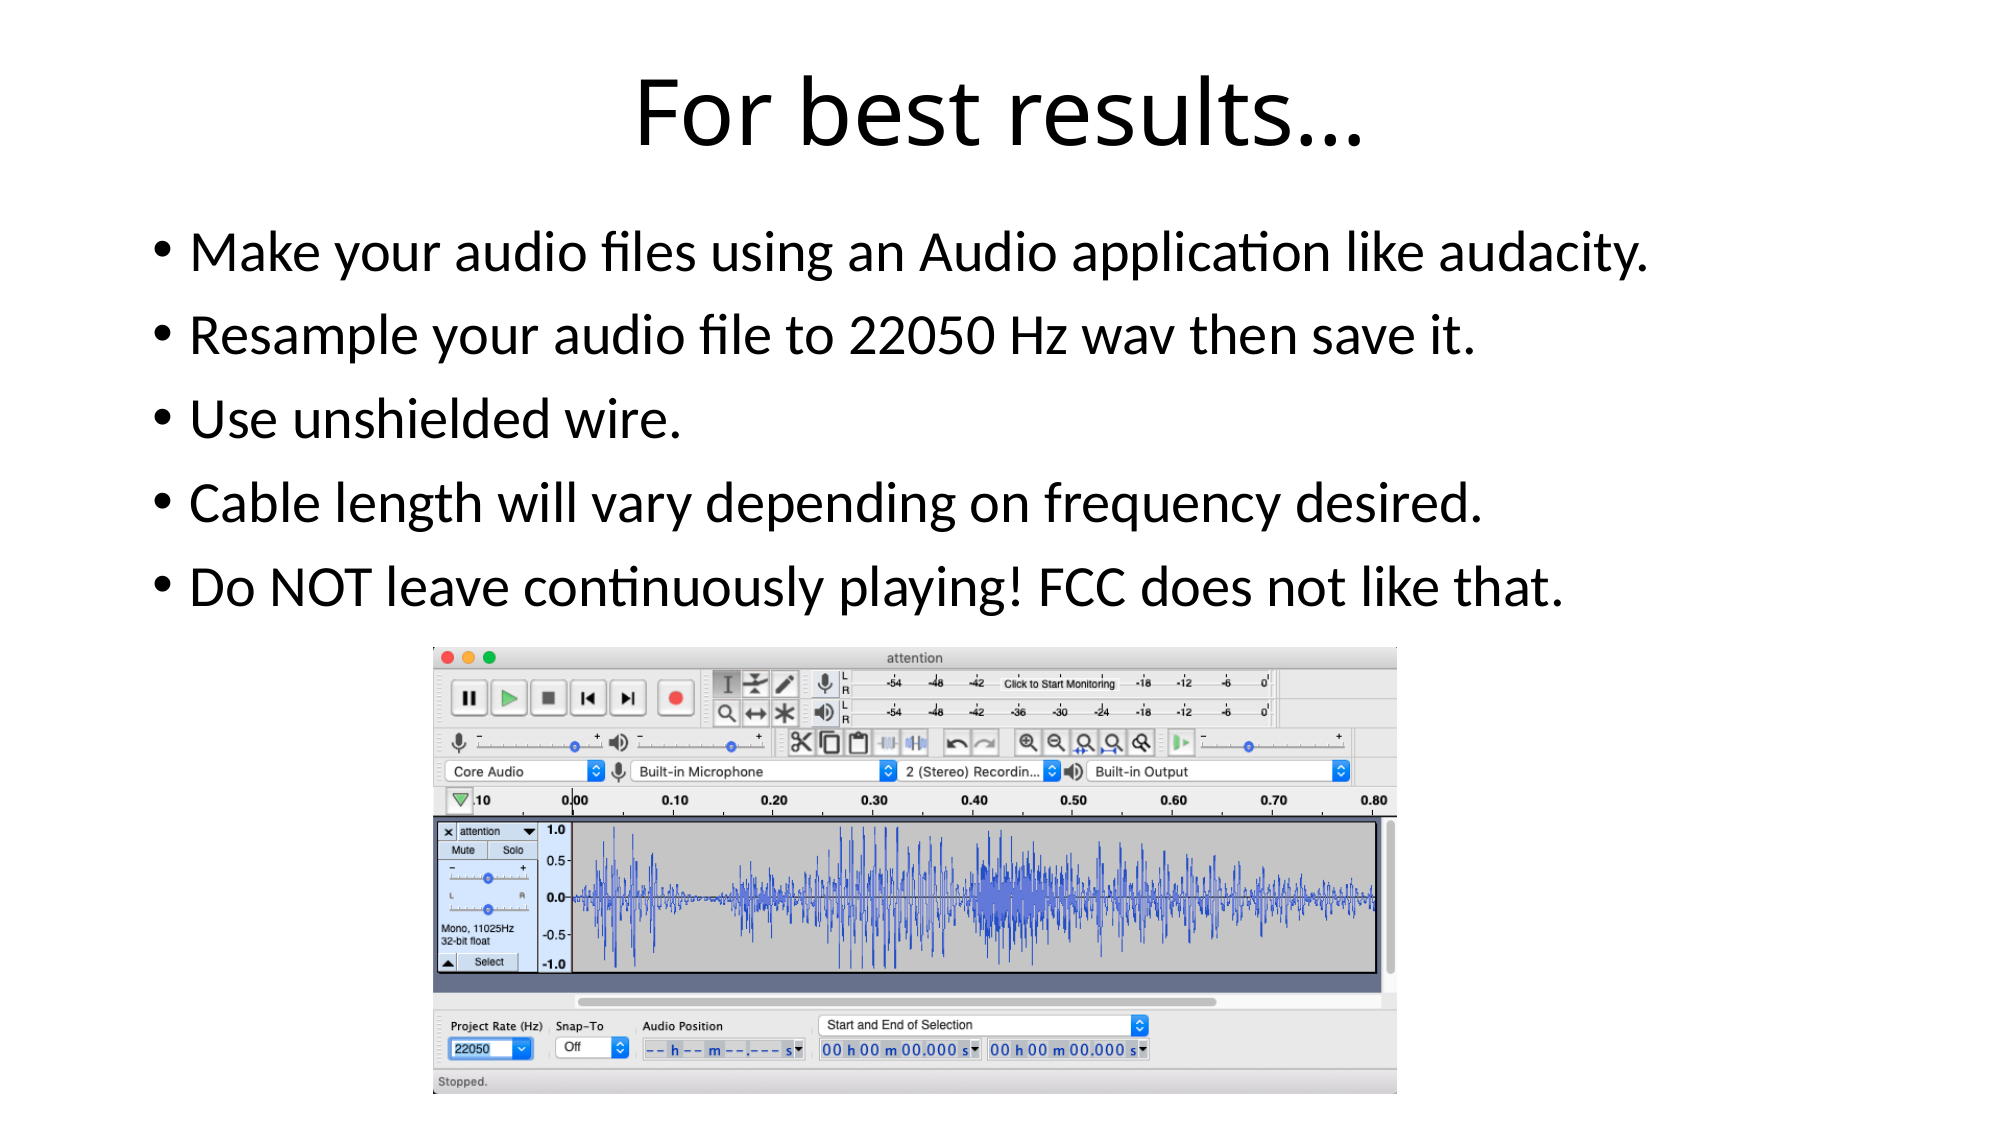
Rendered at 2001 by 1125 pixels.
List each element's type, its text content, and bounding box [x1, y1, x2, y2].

picture [433, 647, 1397, 1094]
list Make your audio files using an Audio application like audacity. Resample your audio file to 22050 Hz wav then save it. Use unshielded wire. Cable length will vary depending on frequency desired. Do NOT leave continuously playing! FCC does not like that. [137, 213, 1863, 633]
title For best results… [137, 7, 1863, 213]
